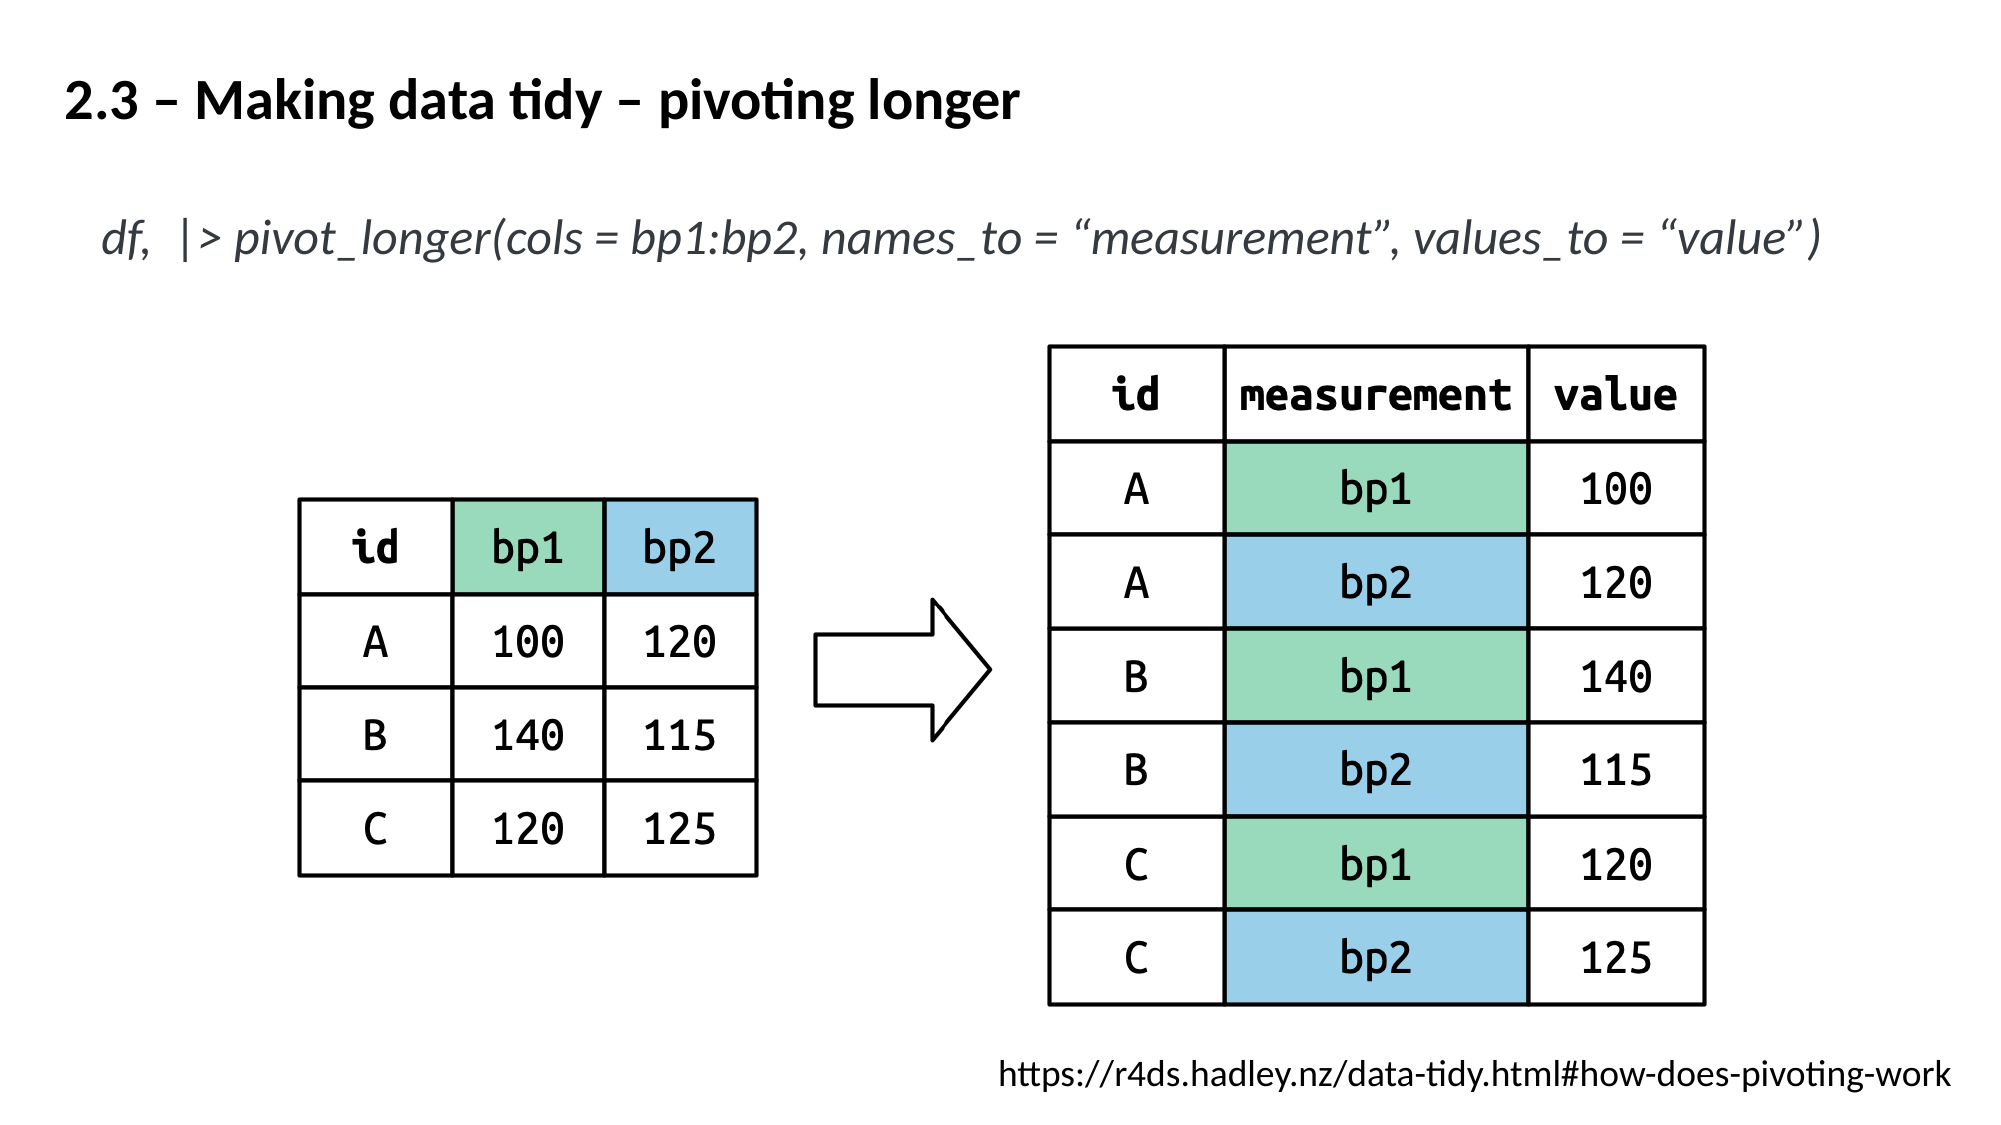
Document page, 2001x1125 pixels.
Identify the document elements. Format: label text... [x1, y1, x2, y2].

picture [282, 330, 1718, 1020]
text_box 2.3 – Making data tidy – pivoting longer [50, 53, 1639, 139]
text_box https://r4ds.hadley.nz/data-tidy.html#how-does-pivoting-work [983, 1041, 1984, 1101]
text_box df, |> pivot_longer(cols = bp1:bp2, names_to = “measurement”, values_to = “value”) [86, 197, 1922, 272]
